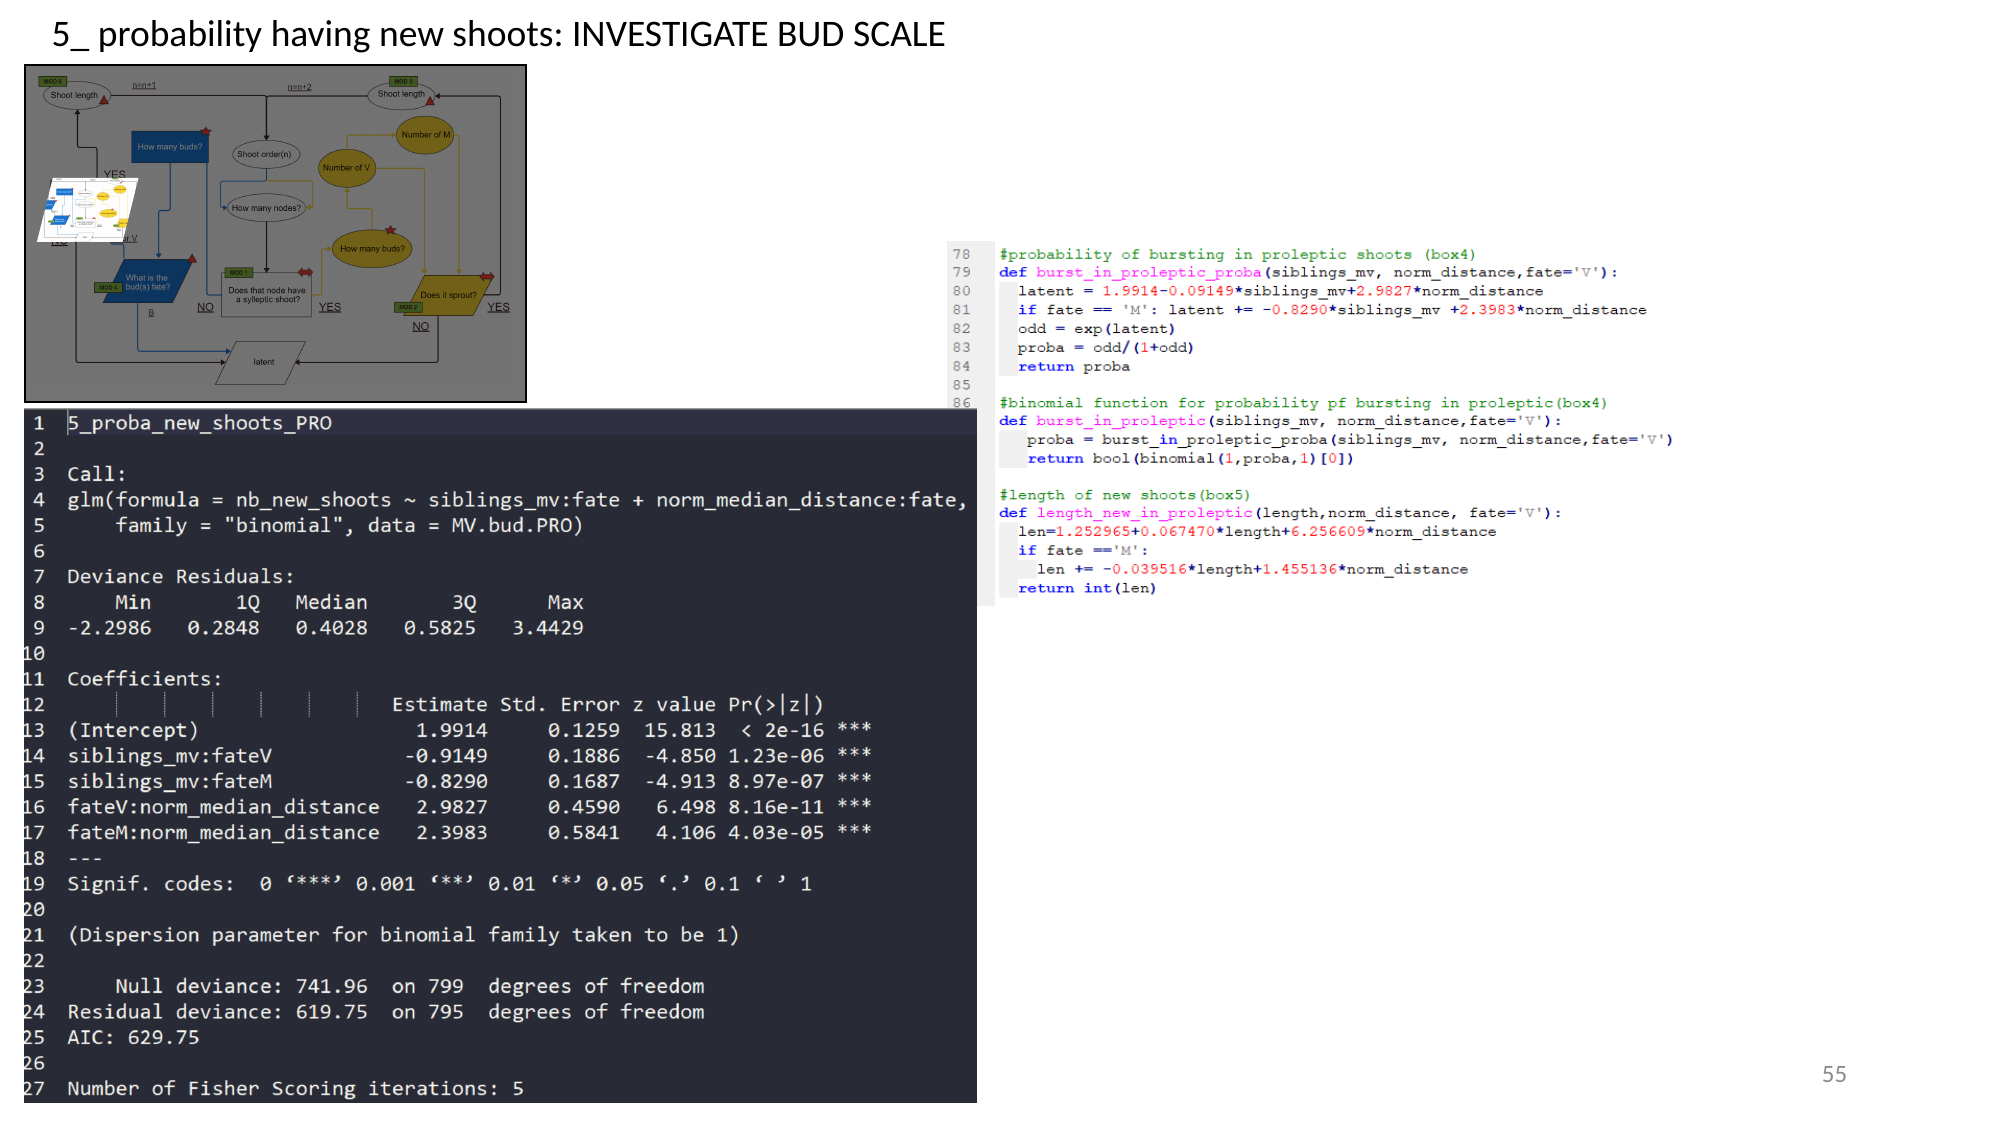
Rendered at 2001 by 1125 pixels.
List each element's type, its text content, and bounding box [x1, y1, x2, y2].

slide_number 55 [1412, 1042, 1863, 1103]
text_box [24, 64, 527, 403]
picture [24, 241, 1688, 1103]
picture [36, 76, 513, 385]
text_box 5_ probability having new shoots: INVESTIGATE BUD SCALE [36, 1, 972, 62]
